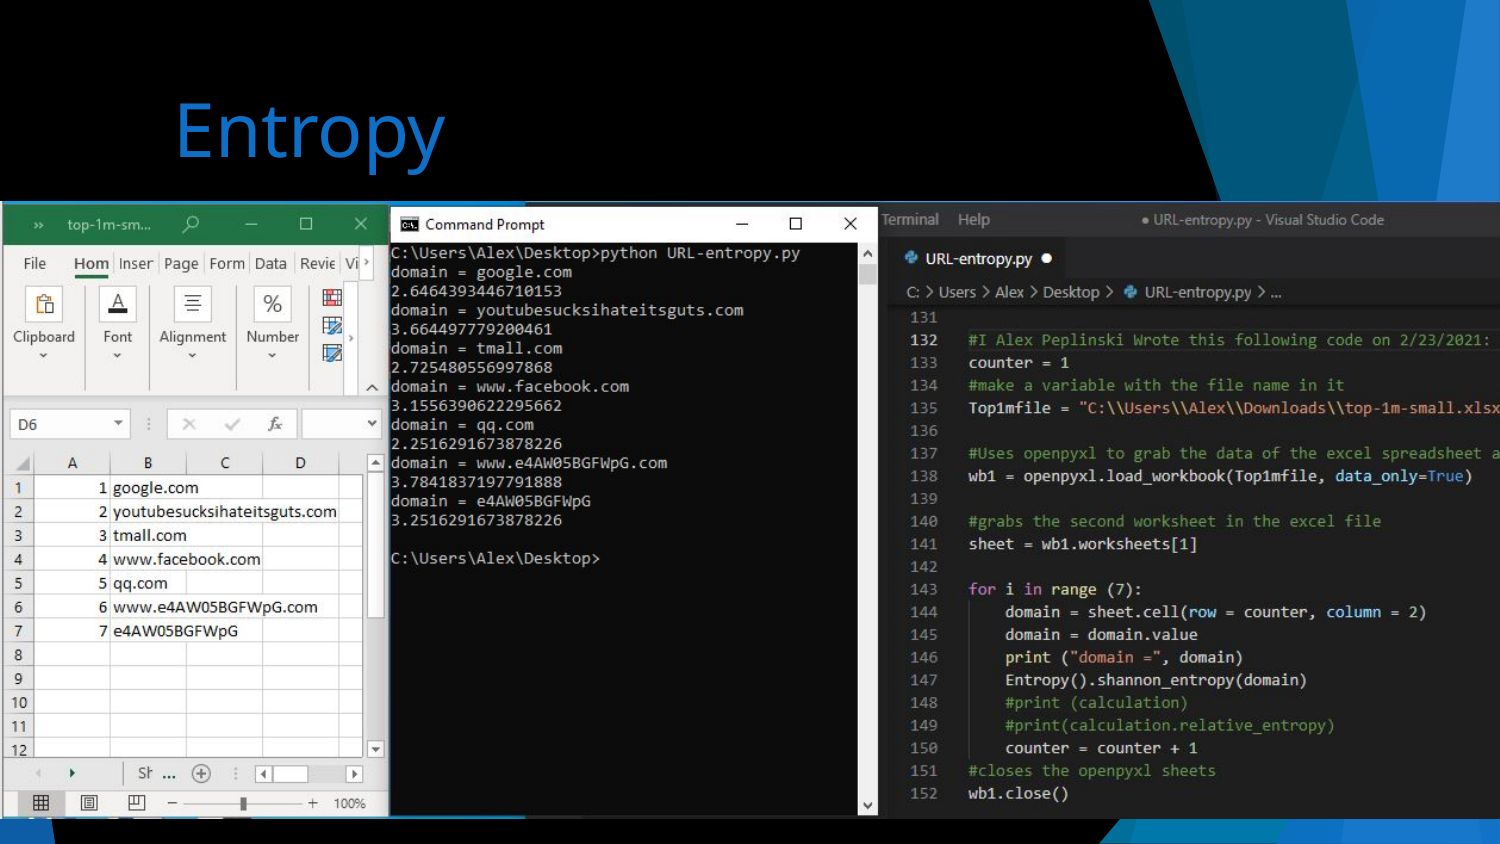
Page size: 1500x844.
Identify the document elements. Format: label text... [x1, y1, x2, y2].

title Entropy [158, 75, 1413, 199]
picture [0, 201, 1500, 819]
